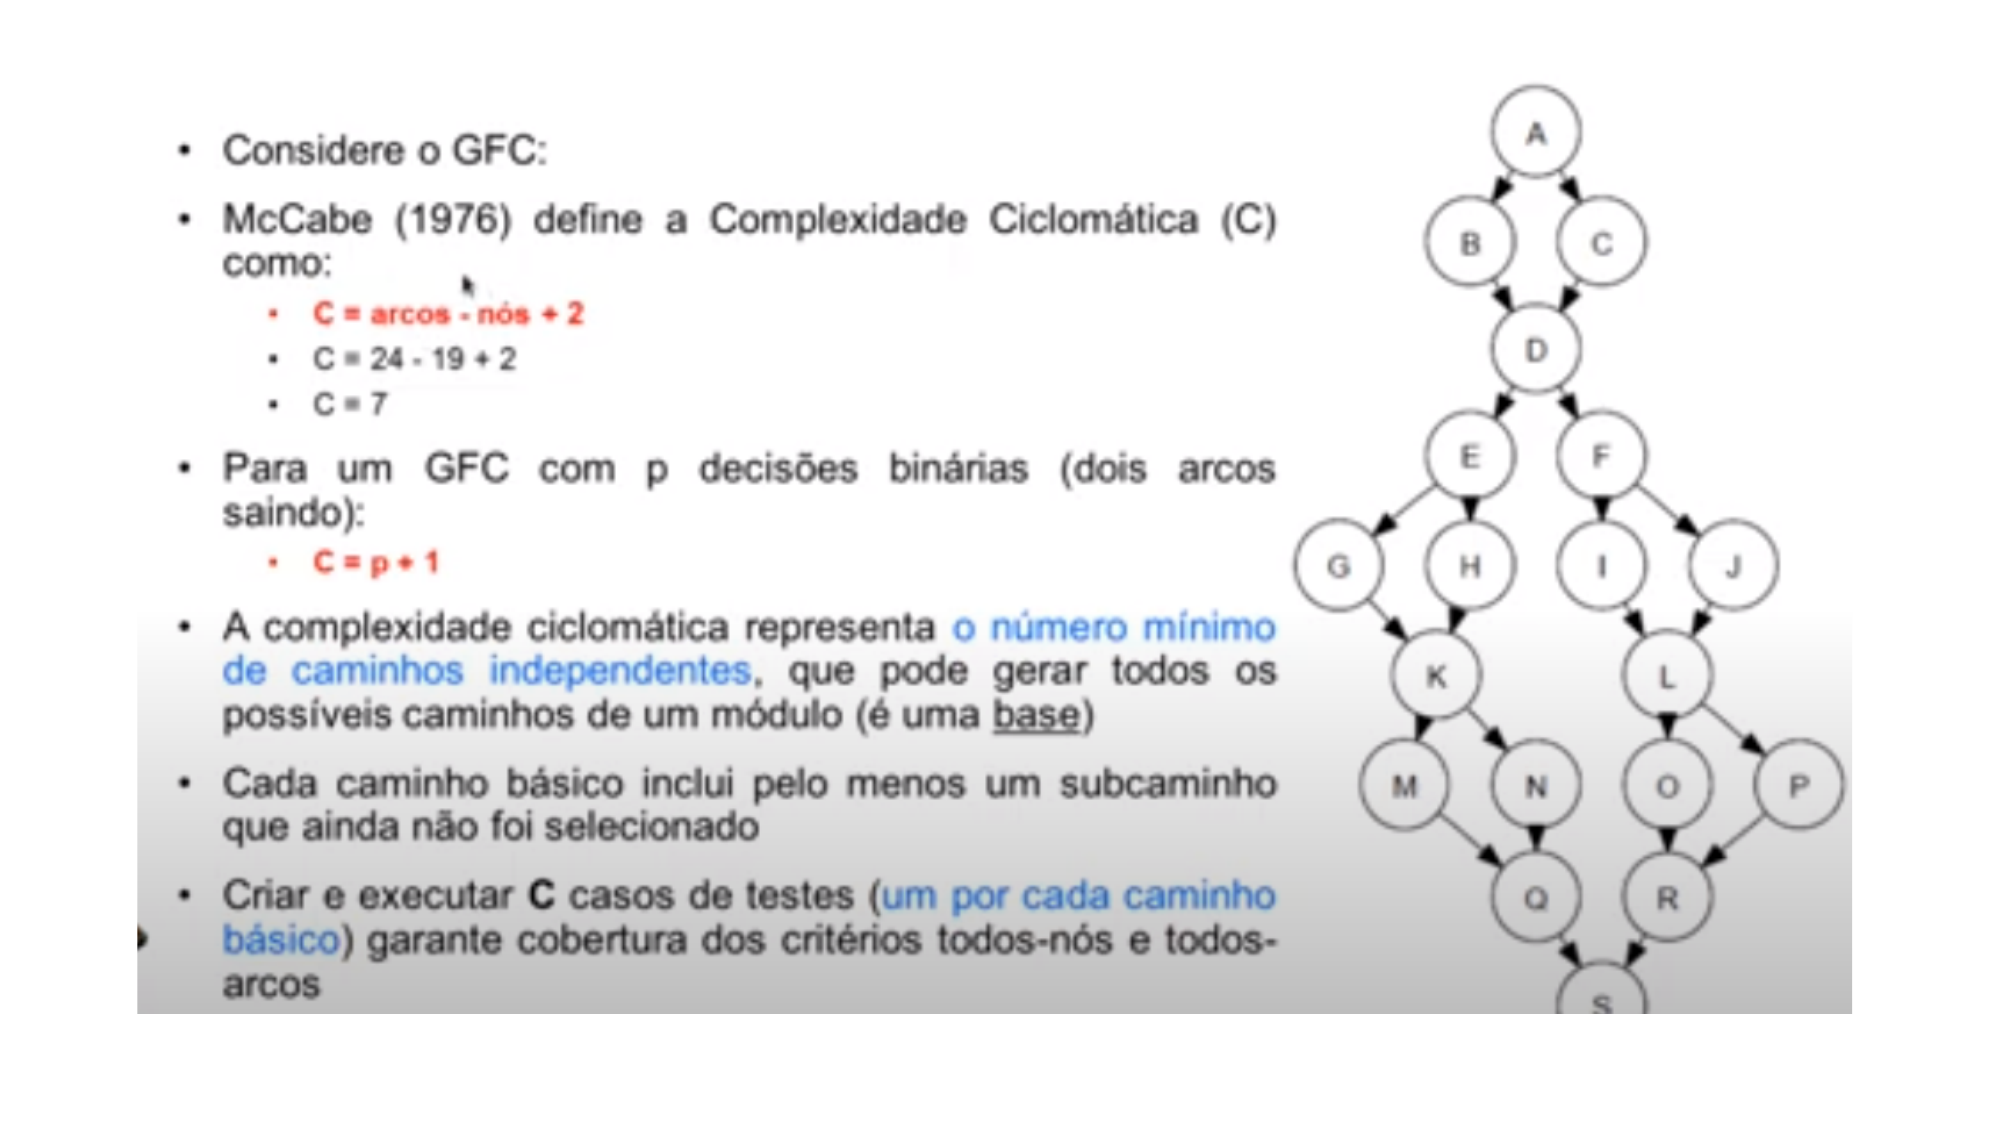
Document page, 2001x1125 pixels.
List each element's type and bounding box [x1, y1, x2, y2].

picture [137, 59, 1853, 1014]
